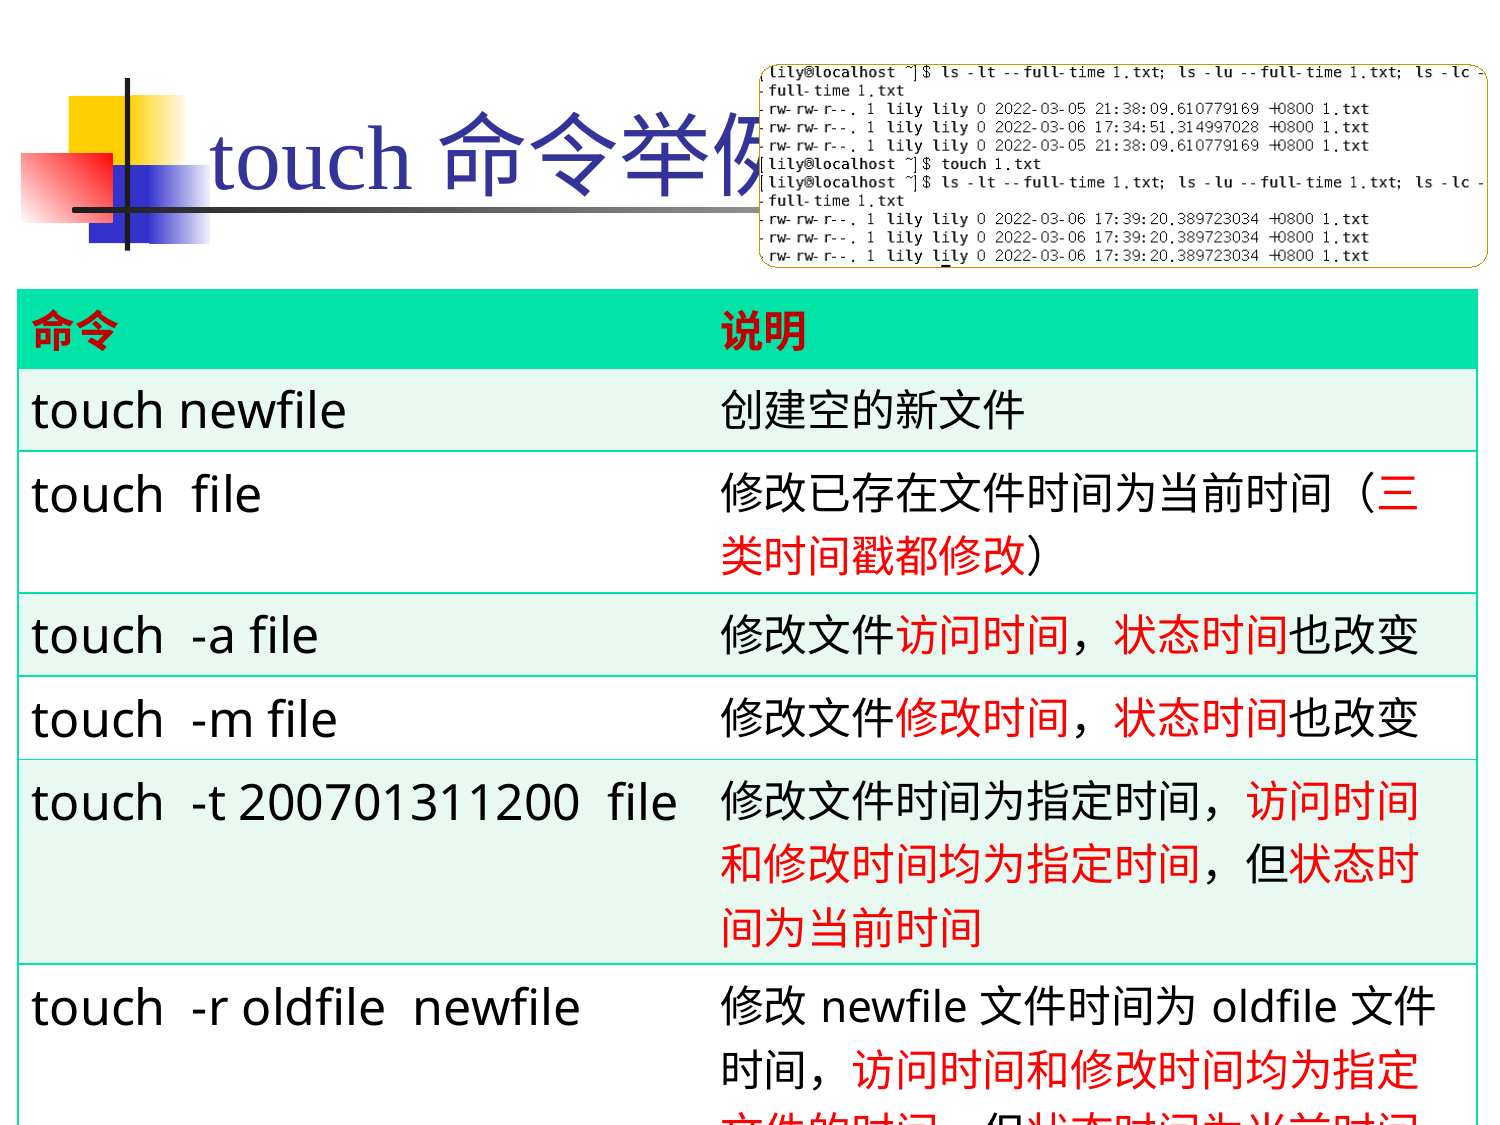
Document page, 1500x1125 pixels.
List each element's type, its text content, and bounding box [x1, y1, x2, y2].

table_cell touch -a file [19, 594, 706, 675]
table_cell touch -r oldfile newfile [19, 965, 706, 1125]
table_header 命令 [19, 290, 706, 367]
table_cell 修改文件访问时间，状态时间也改变 [706, 594, 1476, 675]
table_cell 修改newfile文件时间为oldfile文件时间，访问时间和修改时间均为指定文件的时间，但状态时间为当前时间 [706, 965, 1476, 1125]
table_cell 创建空的新文件 [706, 369, 1476, 450]
title touch命令举例 [194, 42, 1474, 216]
picture [759, 64, 1488, 268]
table_cell 修改文件时间为指定时间，访问时间和修改时间均为指定时间，但状态时间为当前时间 [706, 760, 1476, 963]
table_cell touch file [19, 452, 706, 592]
table_header 说明 [706, 290, 1476, 367]
table_cell 修改已存在文件时间为当前时间（三类时间戳都修改） [706, 452, 1476, 592]
table_cell touch -m file [19, 677, 706, 759]
table_cell touch newfile [19, 369, 706, 450]
table_cell touch -t 200701311200 file [19, 760, 706, 963]
table_cell 修改文件修改时间，状态时间也改变 [706, 677, 1476, 759]
